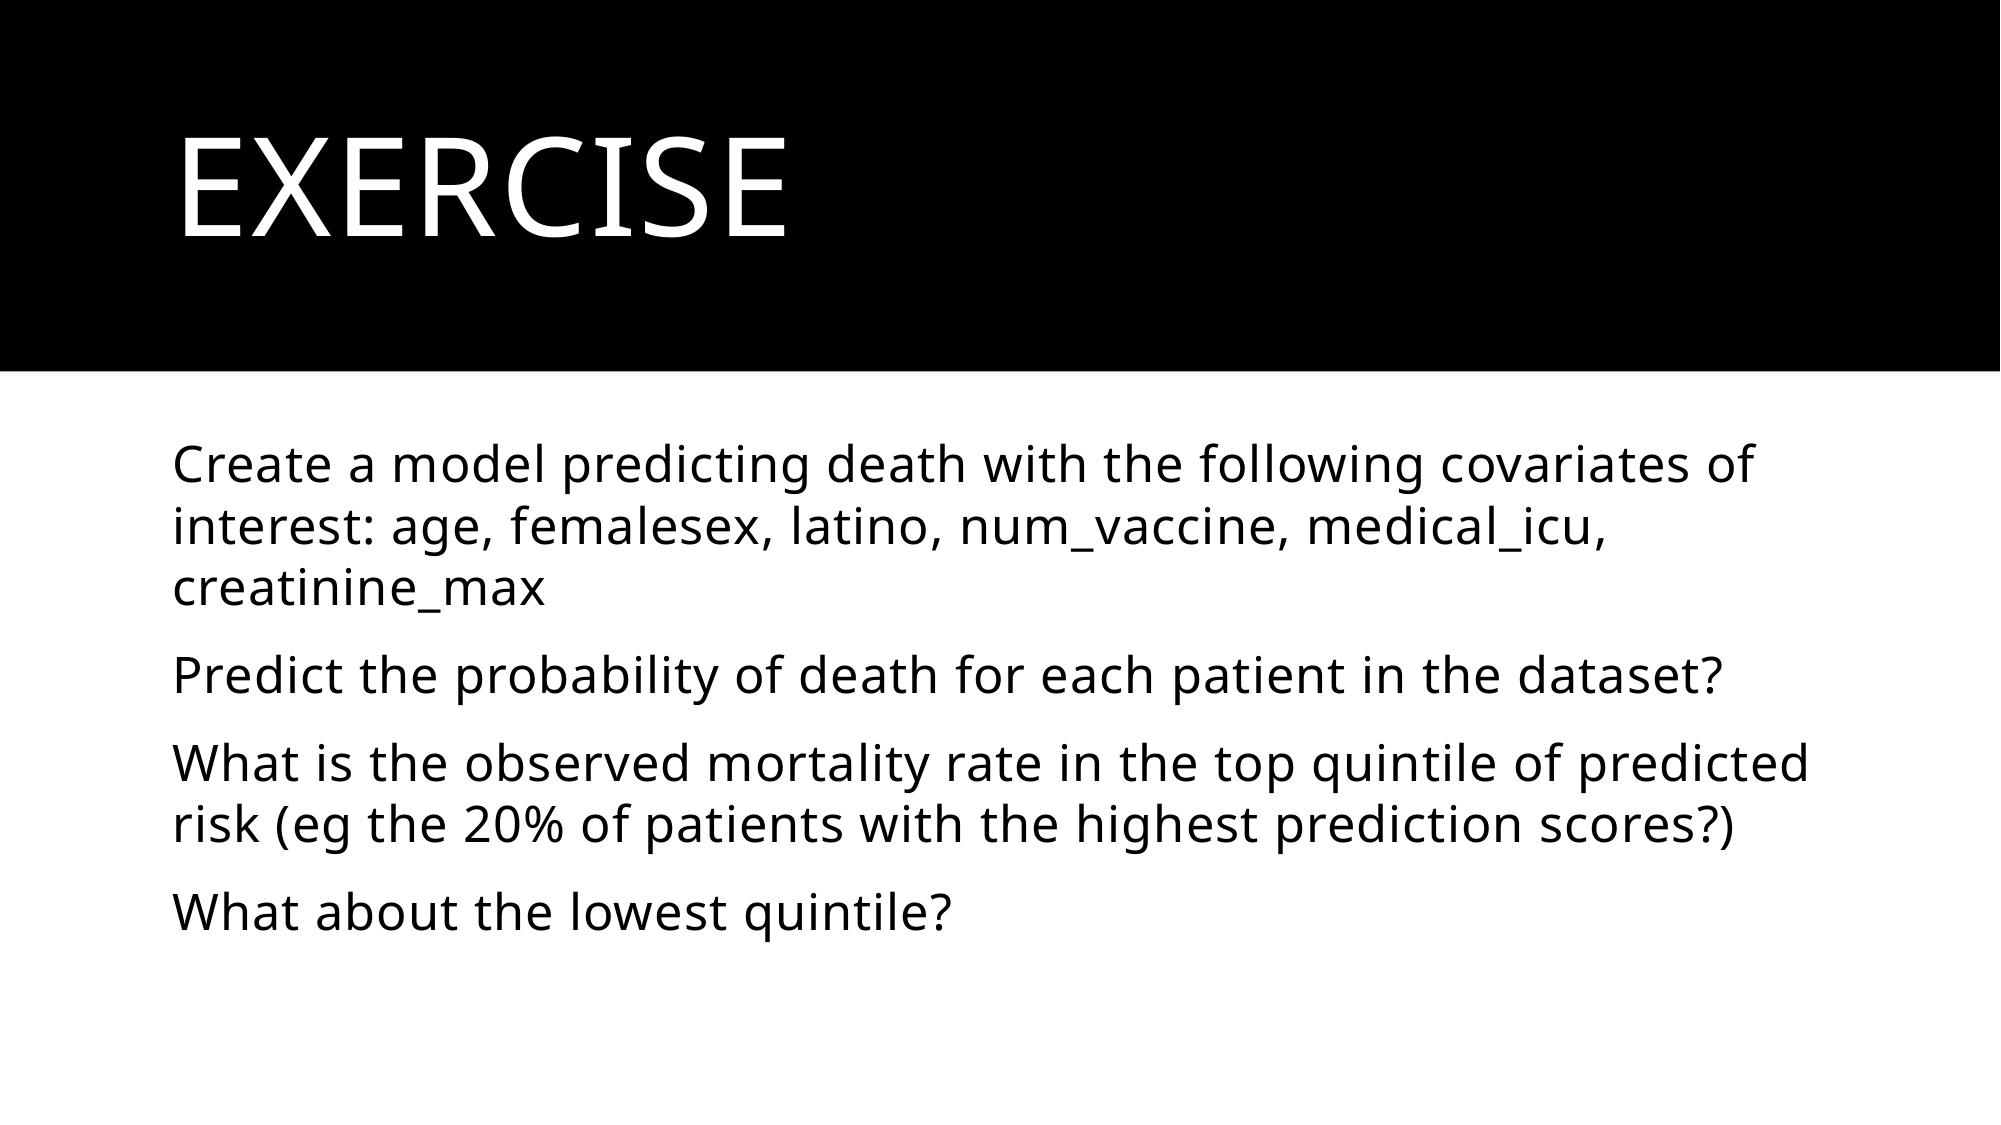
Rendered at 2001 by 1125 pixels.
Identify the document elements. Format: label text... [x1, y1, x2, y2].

list Create a model predicting death with the following covariates of interest: age, femalesex, latino, num_vaccine, medical_icu, creatinine_max Predict the probability of death for each patient in the dataset? What is the observed mortality rate in the top quintile of predicted risk (eg the 20% of patients with the highest prediction scores?) What about the lowest quintile? [157, 424, 1842, 1014]
title Exercise [157, 52, 1842, 332]
